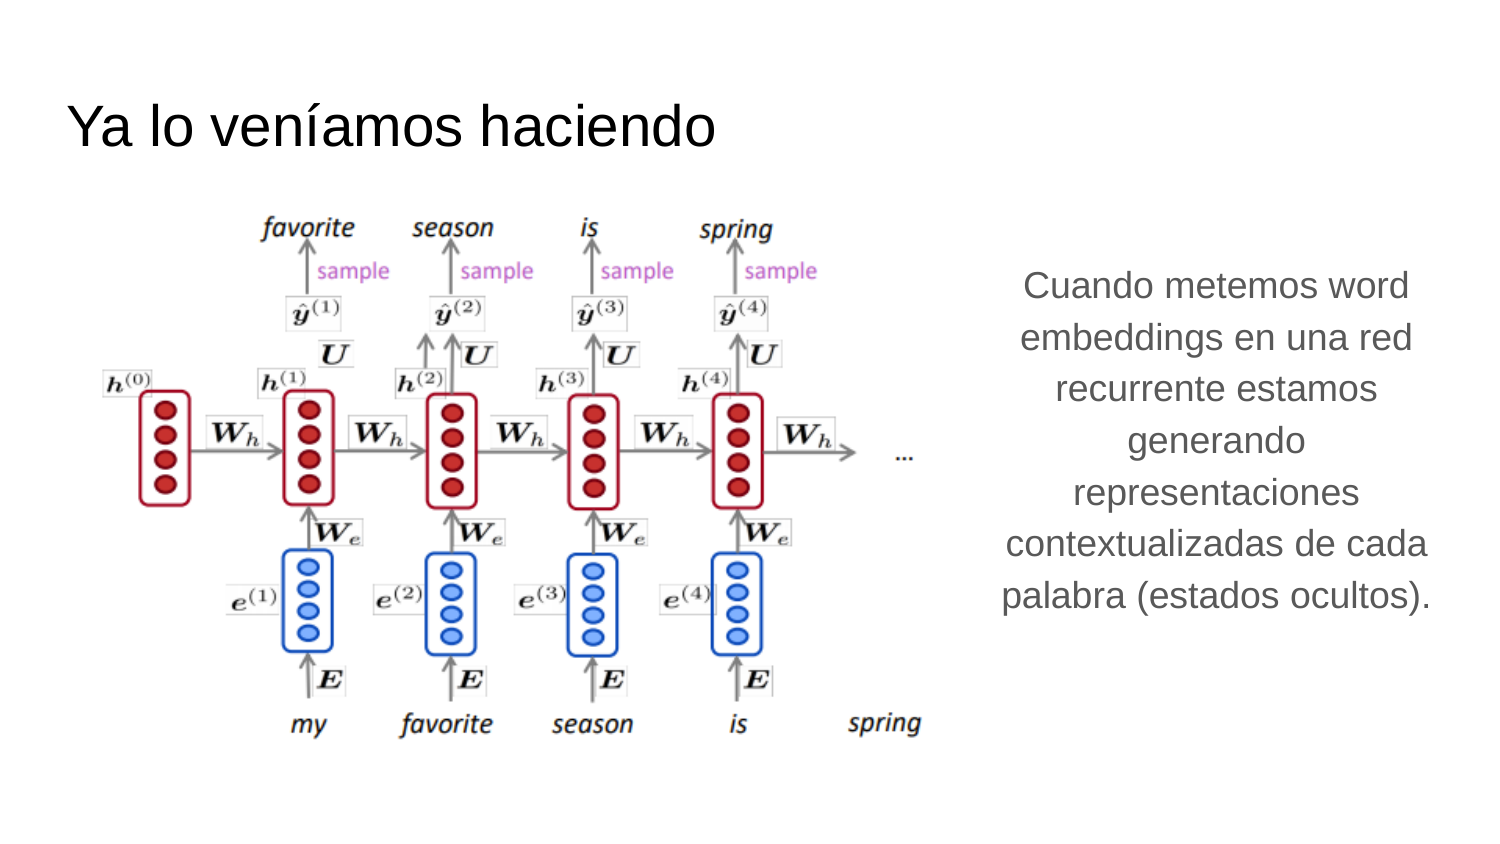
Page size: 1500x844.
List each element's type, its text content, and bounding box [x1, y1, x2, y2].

picture [50, 188, 980, 755]
list Cuando metemos word embeddings en una red recurrente estamos generando representaciones contextualizadas de cada palabra (estados ocultos). [985, 238, 1449, 705]
title Ya lo veníamos haciendo [51, 72, 1449, 167]
